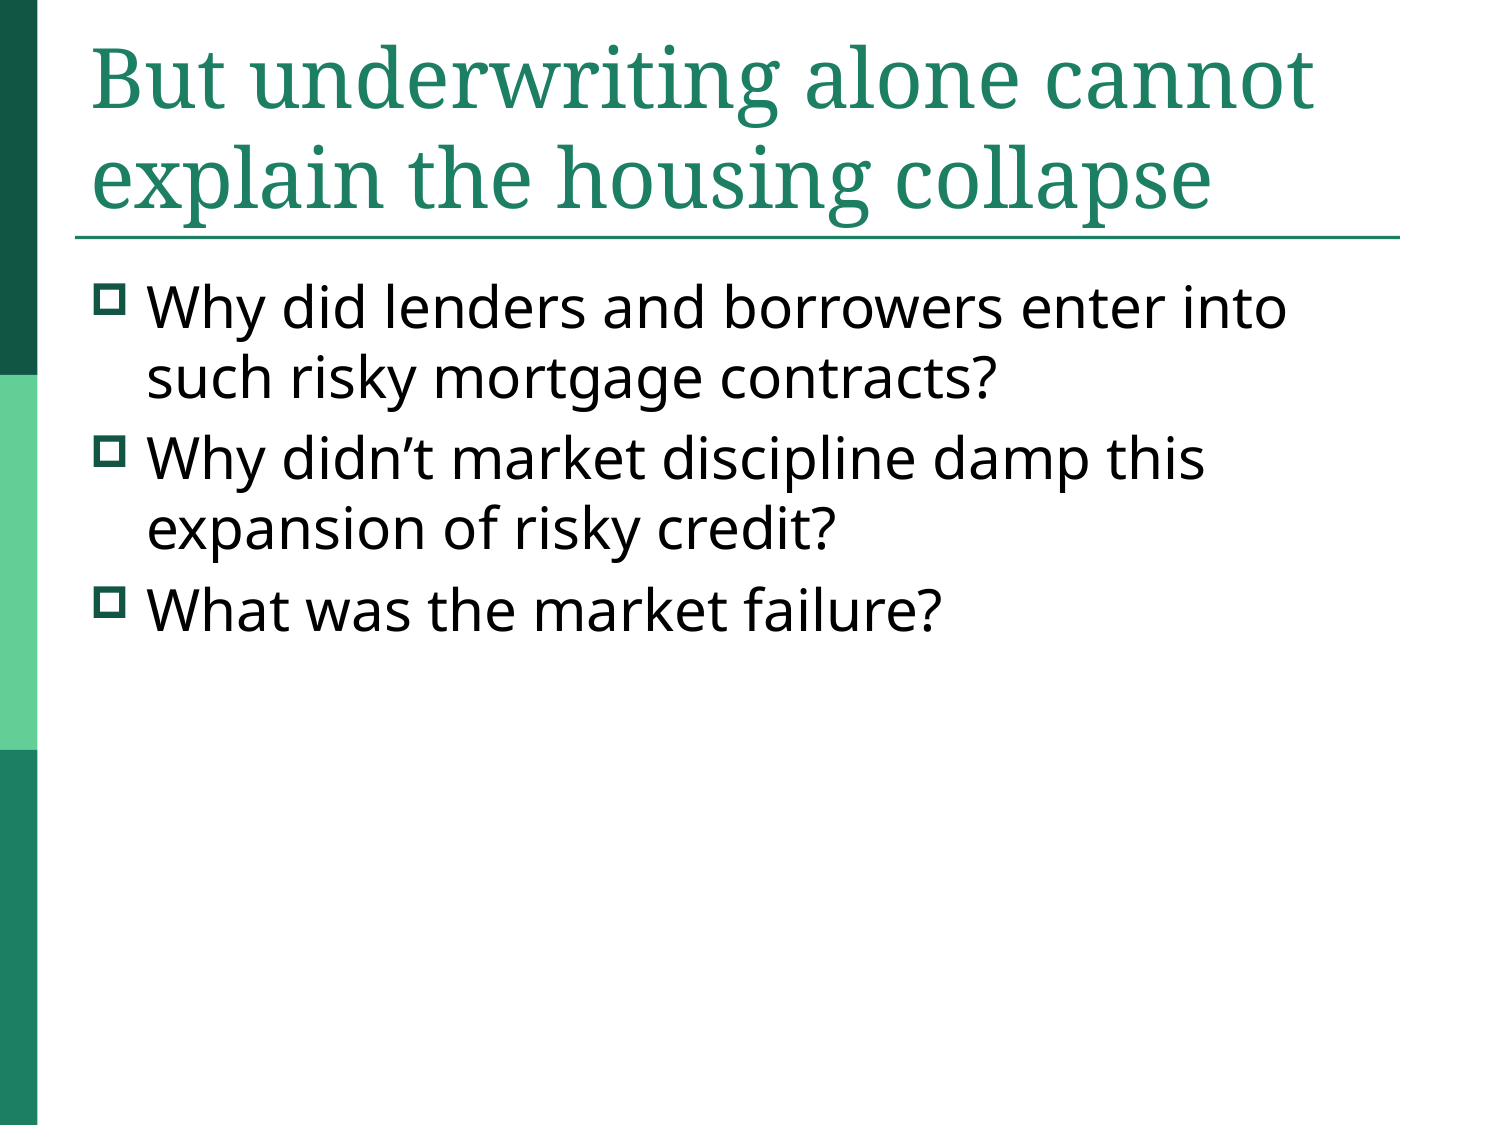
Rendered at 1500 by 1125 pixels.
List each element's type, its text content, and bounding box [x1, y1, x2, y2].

list Why did lenders and borrowers enter into such risky mortgage contracts? Why didn’t market discipline damp this expansion of risky credit? What was the market failure? [75, 262, 1425, 1006]
title But underwriting alone cannot explain the housing collapse [75, 45, 1425, 233]
